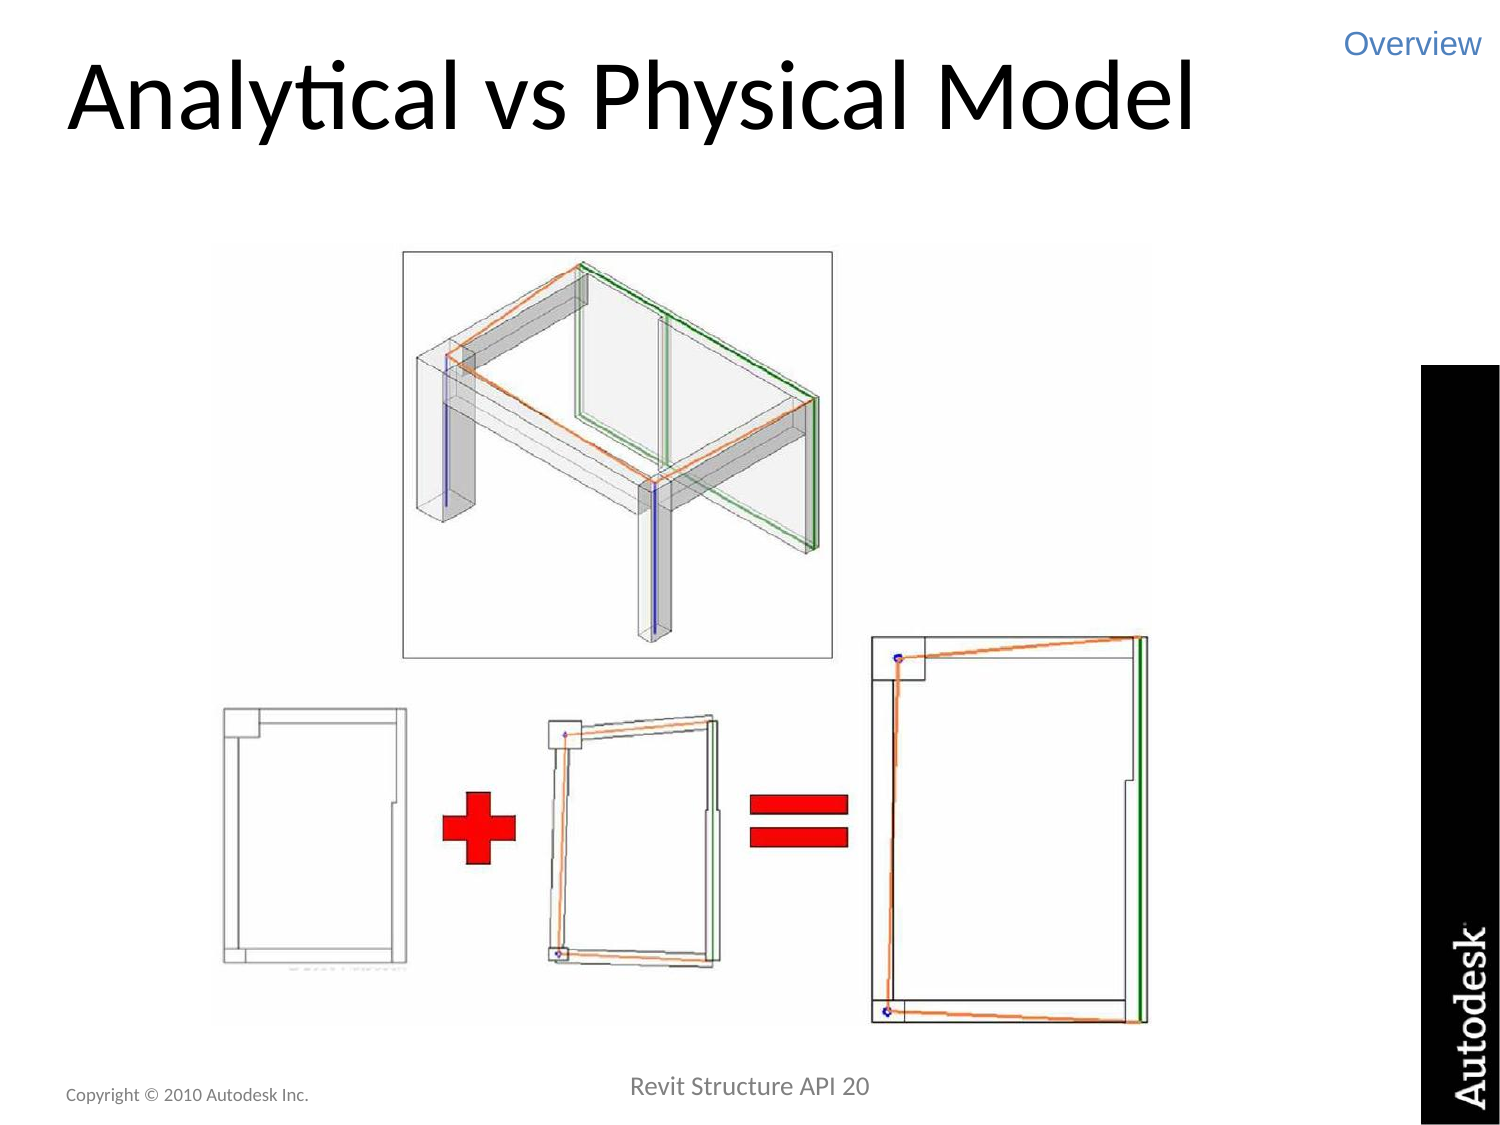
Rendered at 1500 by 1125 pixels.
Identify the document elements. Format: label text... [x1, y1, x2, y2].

picture [1420, 365, 1500, 1125]
picture [211, 243, 1152, 1026]
title Analytical vs Physical Model [52, 22, 1353, 210]
text_box Overview [1151, 22, 1483, 63]
